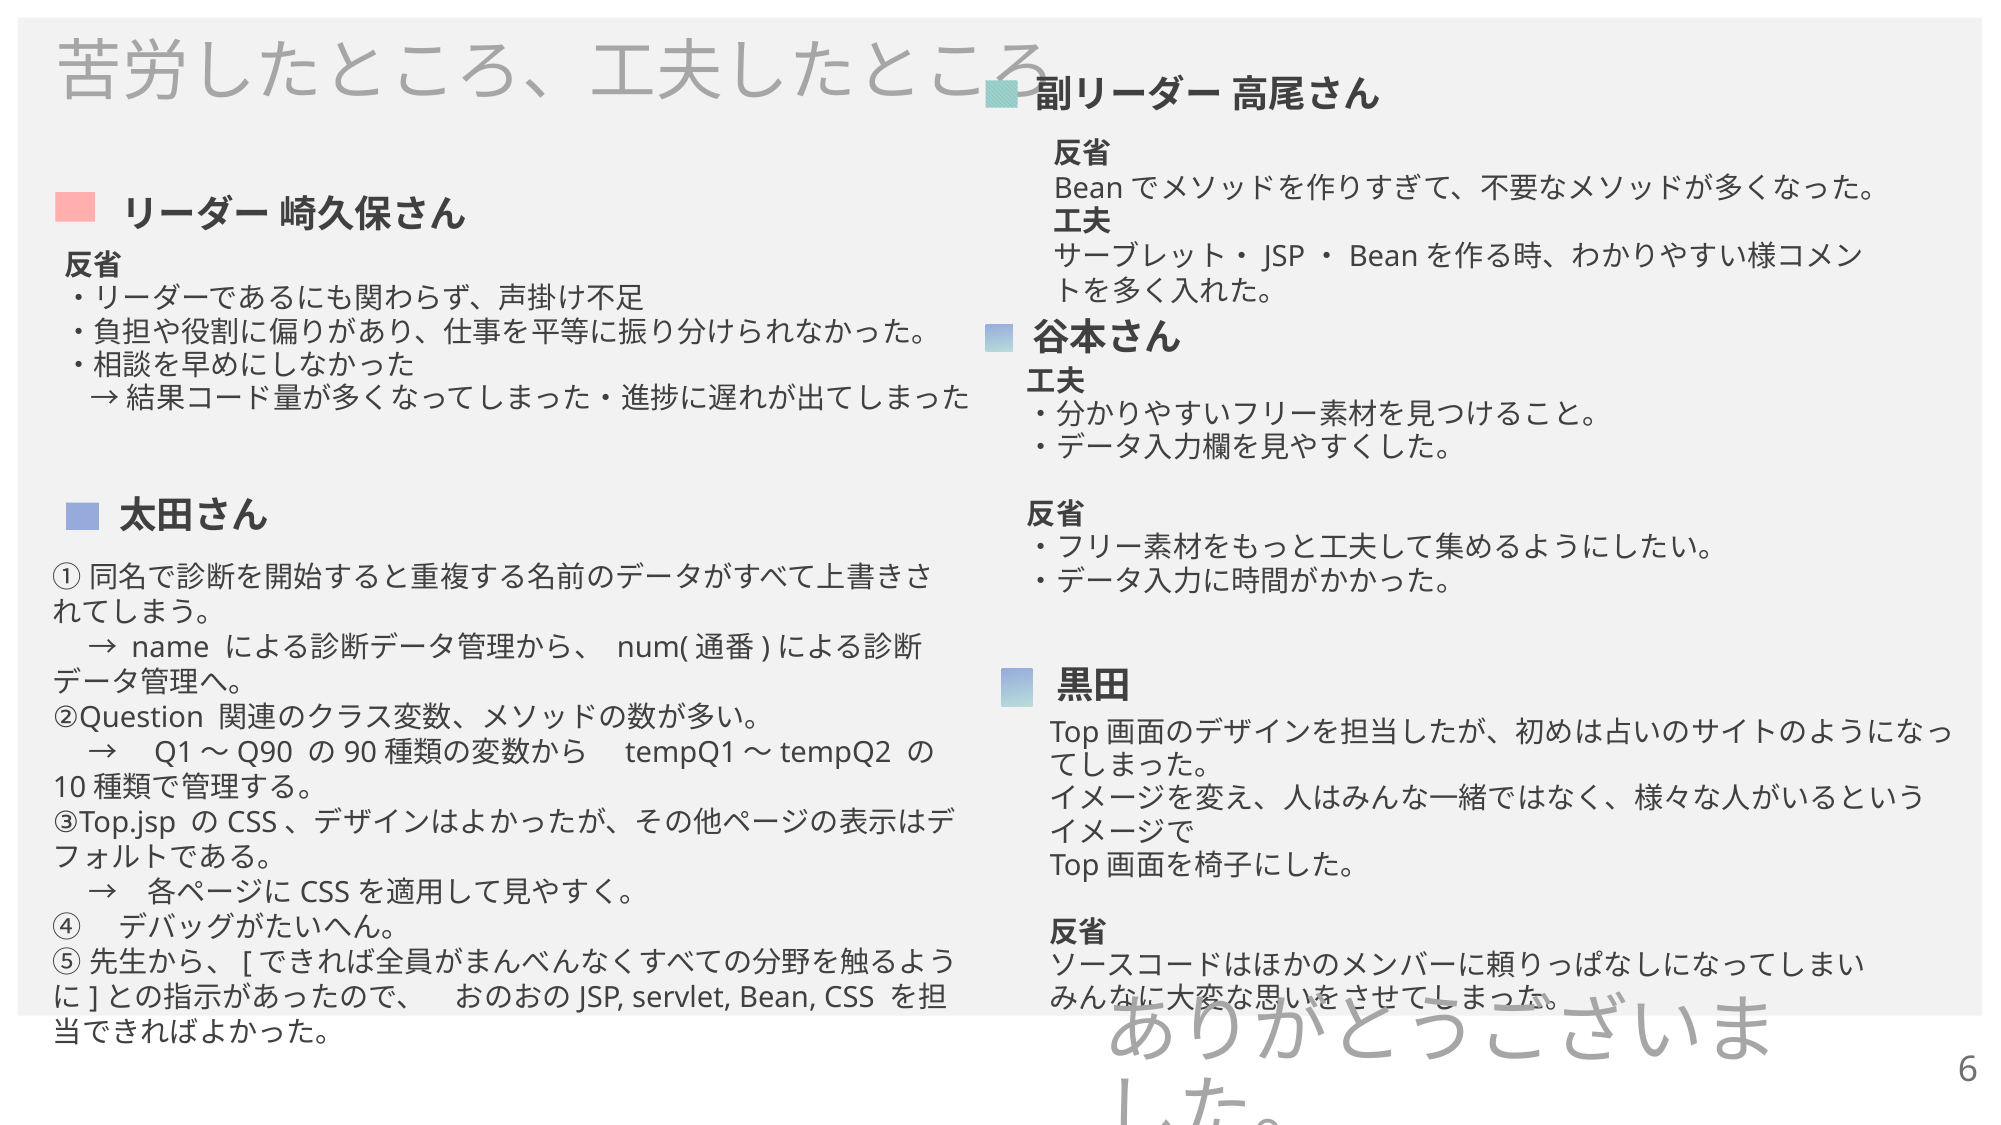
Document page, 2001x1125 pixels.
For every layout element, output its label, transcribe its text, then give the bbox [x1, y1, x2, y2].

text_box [55, 189, 1056, 561]
slide_number 6 [1917, 1024, 1979, 1116]
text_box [1001, 661, 1955, 996]
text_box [985, 313, 1824, 615]
text_box ありがとうございました。 [1103, 1037, 1846, 1108]
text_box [52, 491, 958, 1125]
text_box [985, 70, 1871, 254]
title 苦労したところ、工夫したところ [55, 37, 1916, 108]
